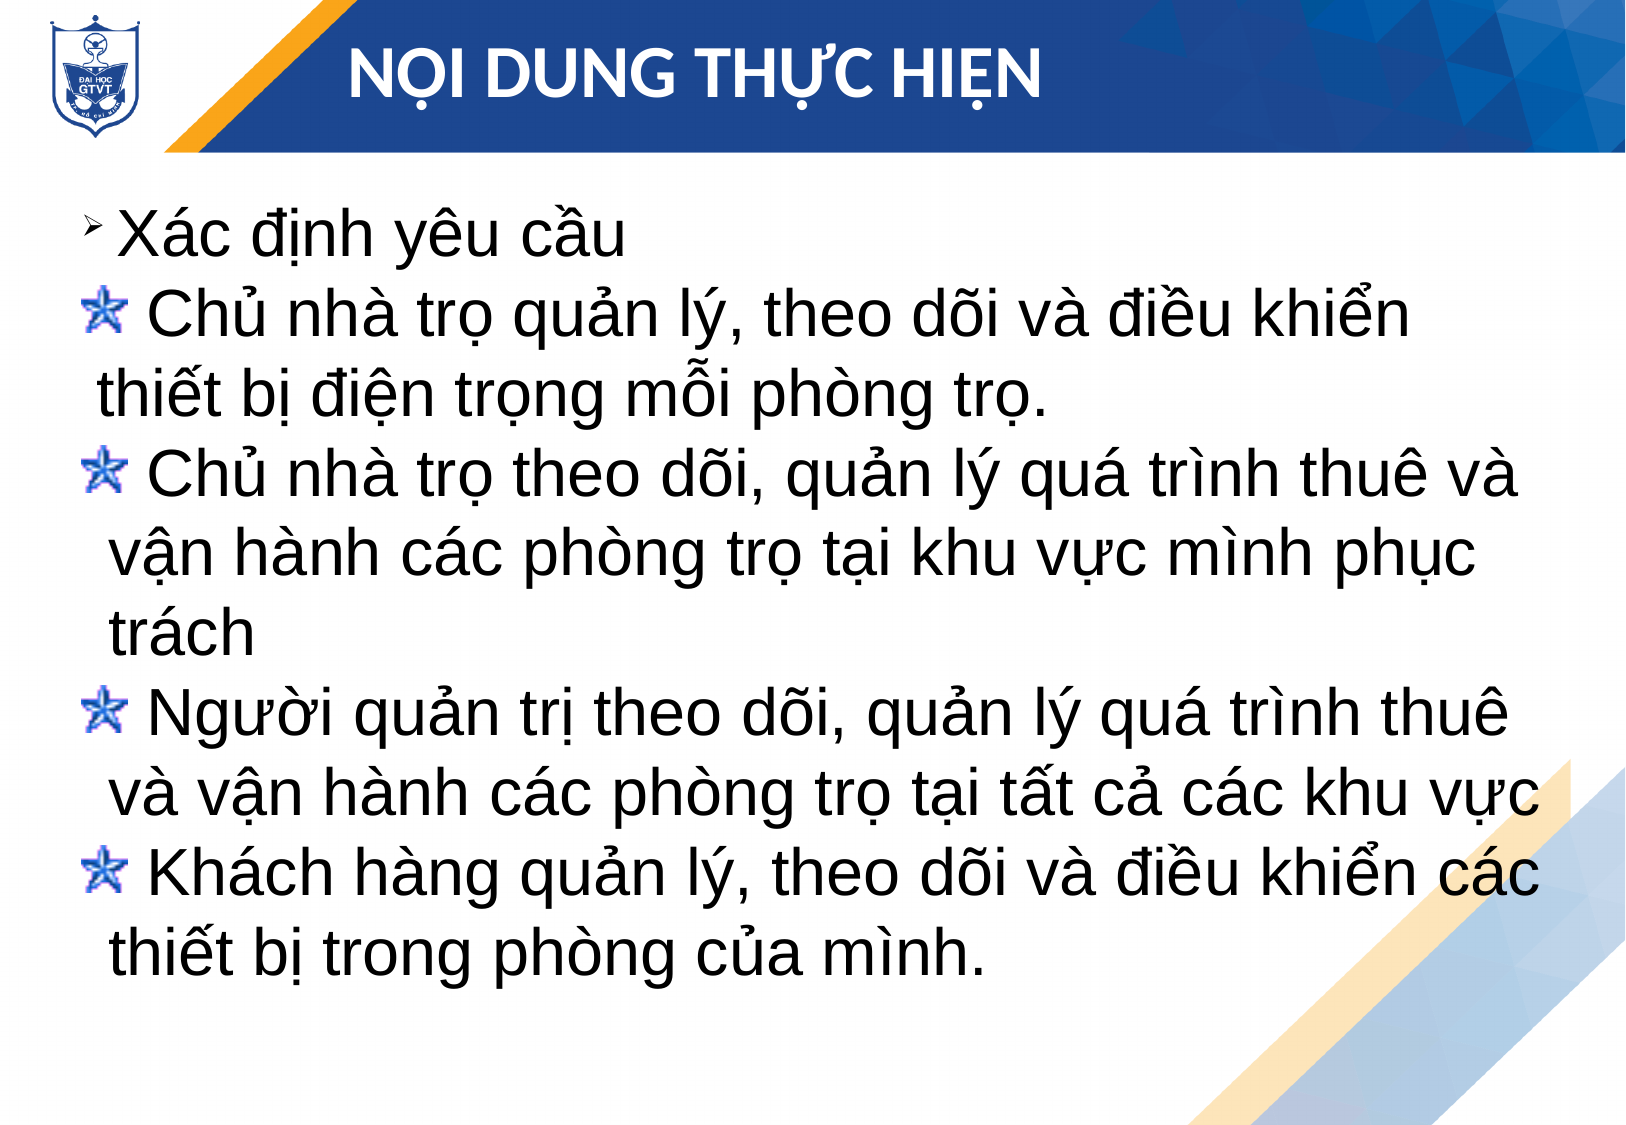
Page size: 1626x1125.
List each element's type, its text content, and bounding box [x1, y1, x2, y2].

picture [0, 0, 1626, 1125]
text_box [89, 212, 1552, 1035]
text_box NỘI DUNG THỰC HIỆN [332, 0, 1625, 186]
text_box Xác định yêu cầu Chủ nhà trọ quản lý, theo dõi và điều khiển thiết bị điện trọng mỗi phòng trọ. Chủ nhà trọ theo dõi, quản lý quá trình thuê và vận hành các phòng trọ tại khu vực mình phục trách Người quản trị theo dõi, quản lý quá trình thuê và vận hành các phòng trọ tại tất cả các khu vực Khách hàng quản lý, theo dõi và điều khiển các thiết bị trong phòng của mình. [81, 178, 1544, 1001]
